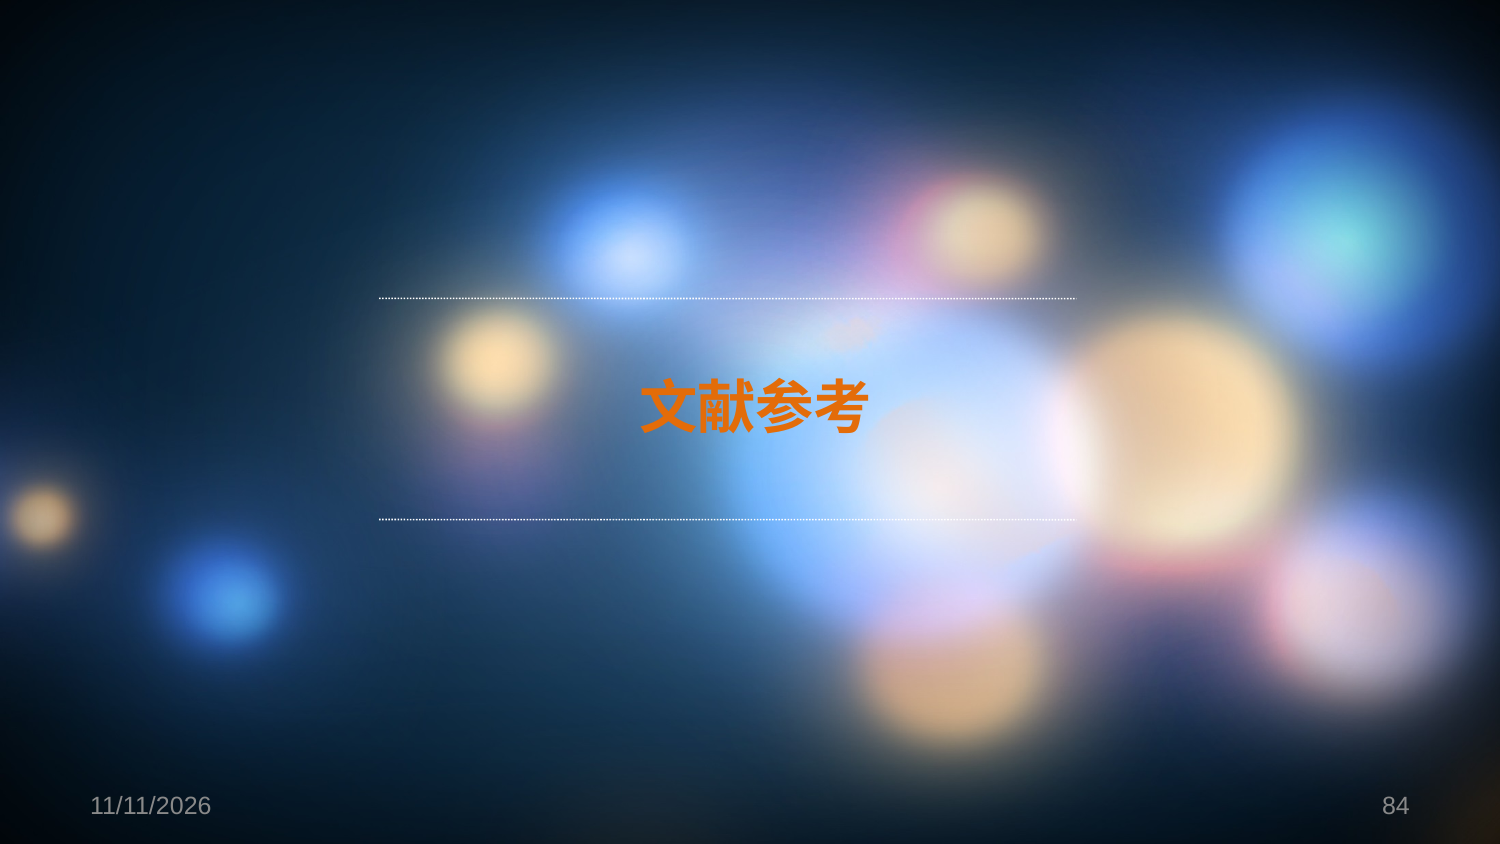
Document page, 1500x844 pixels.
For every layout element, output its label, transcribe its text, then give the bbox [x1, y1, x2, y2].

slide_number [74, 781, 426, 828]
text_box 文献参考 [466, 362, 1046, 448]
slide_number 84 [1074, 781, 1426, 828]
picture [0, 0, 1500, 844]
